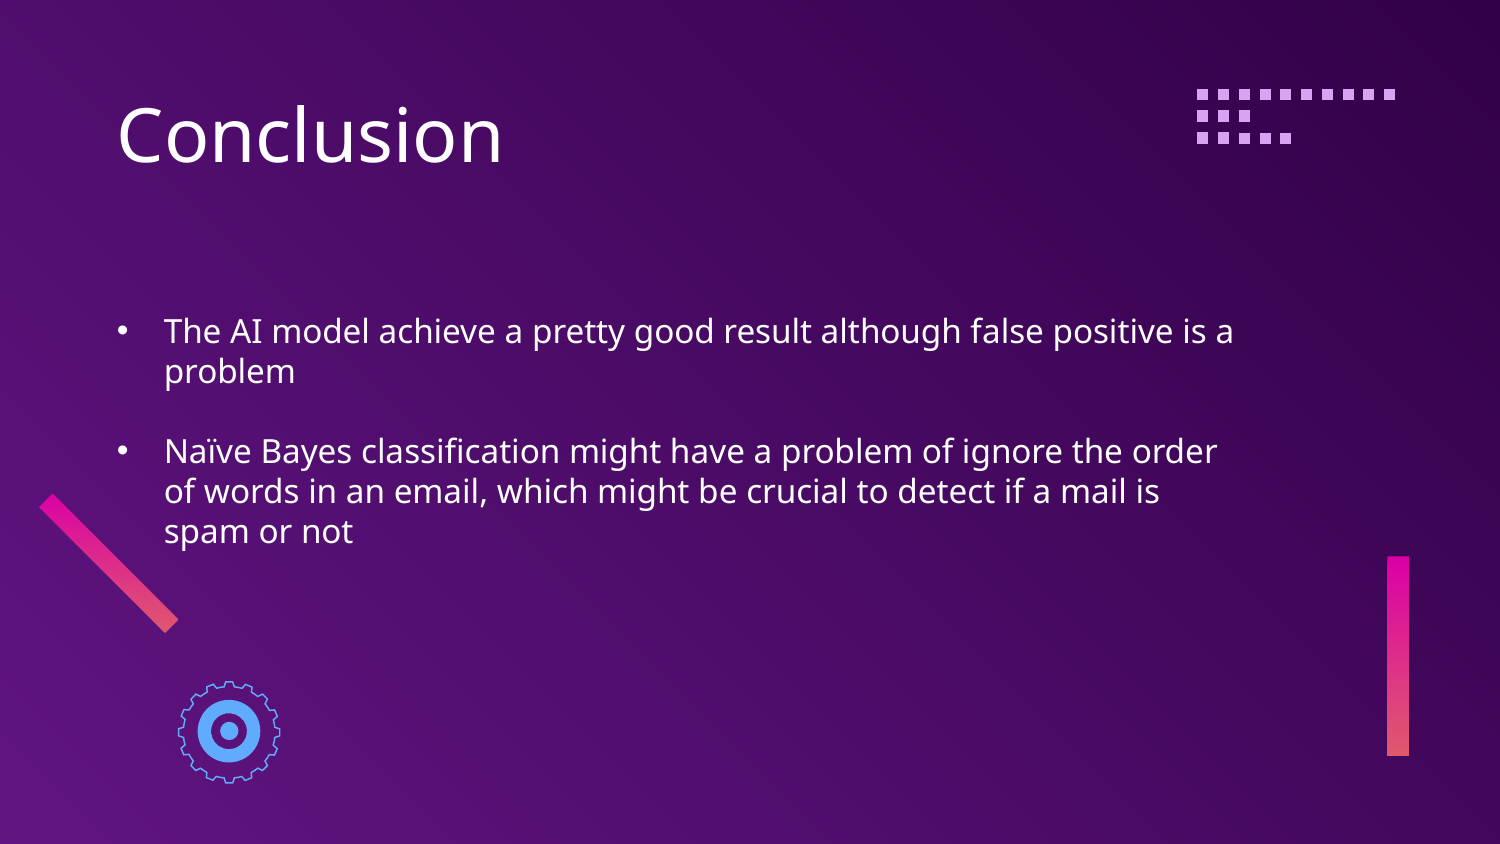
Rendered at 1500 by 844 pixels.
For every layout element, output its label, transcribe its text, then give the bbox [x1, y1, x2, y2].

subtitle The AI model achieve a pretty good result although false positive is a problem Naïve Bayes classification might have a problem of ignore the order of words in an email, which might be crucial to detect if a mail is spam or not [101, 214, 1260, 646]
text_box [1197, 88, 1396, 144]
text_box [39, 493, 101, 570]
title Conclusion [101, 72, 1399, 167]
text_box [178, 681, 280, 784]
text_box [1387, 556, 1409, 756]
